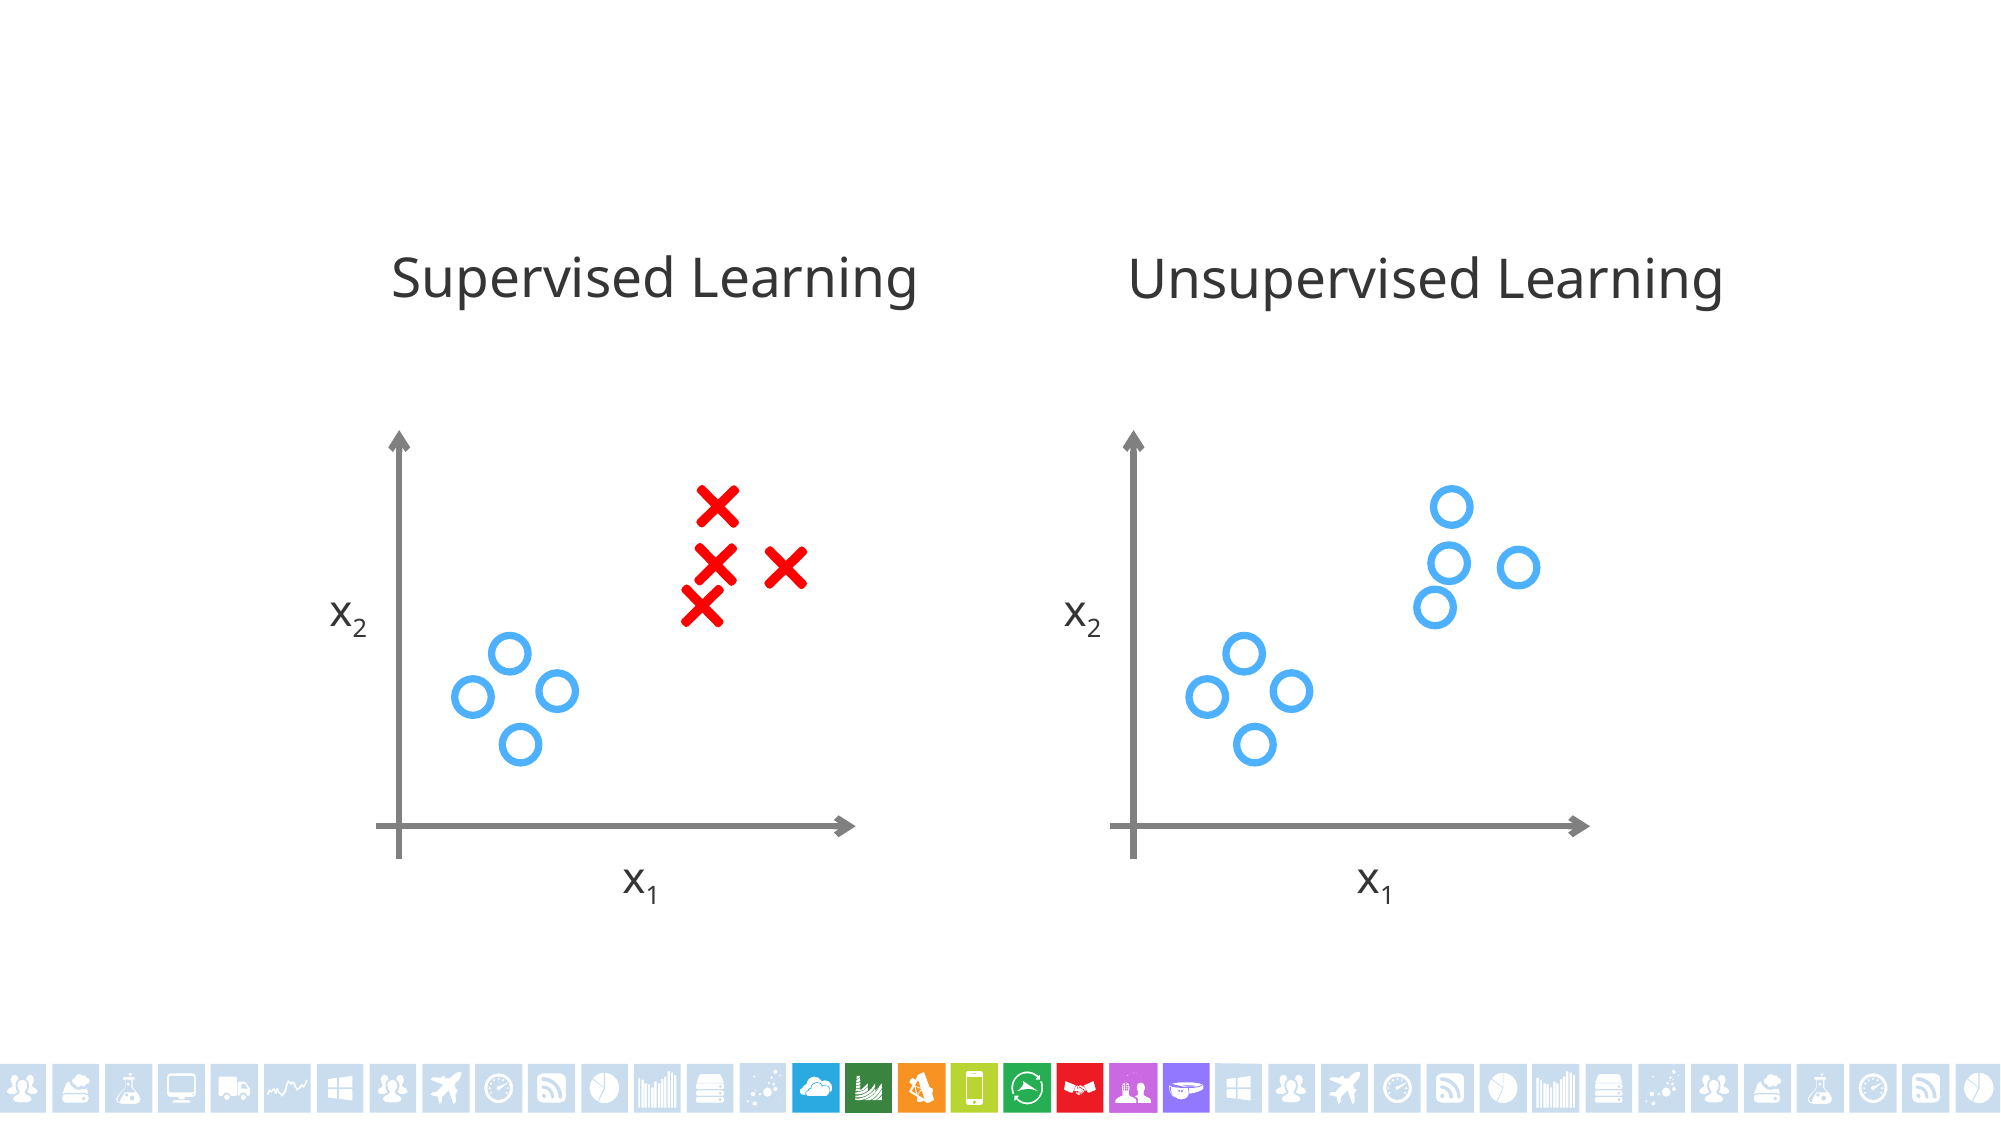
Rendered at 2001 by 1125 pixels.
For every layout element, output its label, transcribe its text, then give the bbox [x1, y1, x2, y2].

text_box Unsupervised Learning [1055, 243, 1760, 324]
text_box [315, 429, 856, 911]
text_box Supervised Learning [362, 242, 980, 321]
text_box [1050, 429, 1591, 911]
